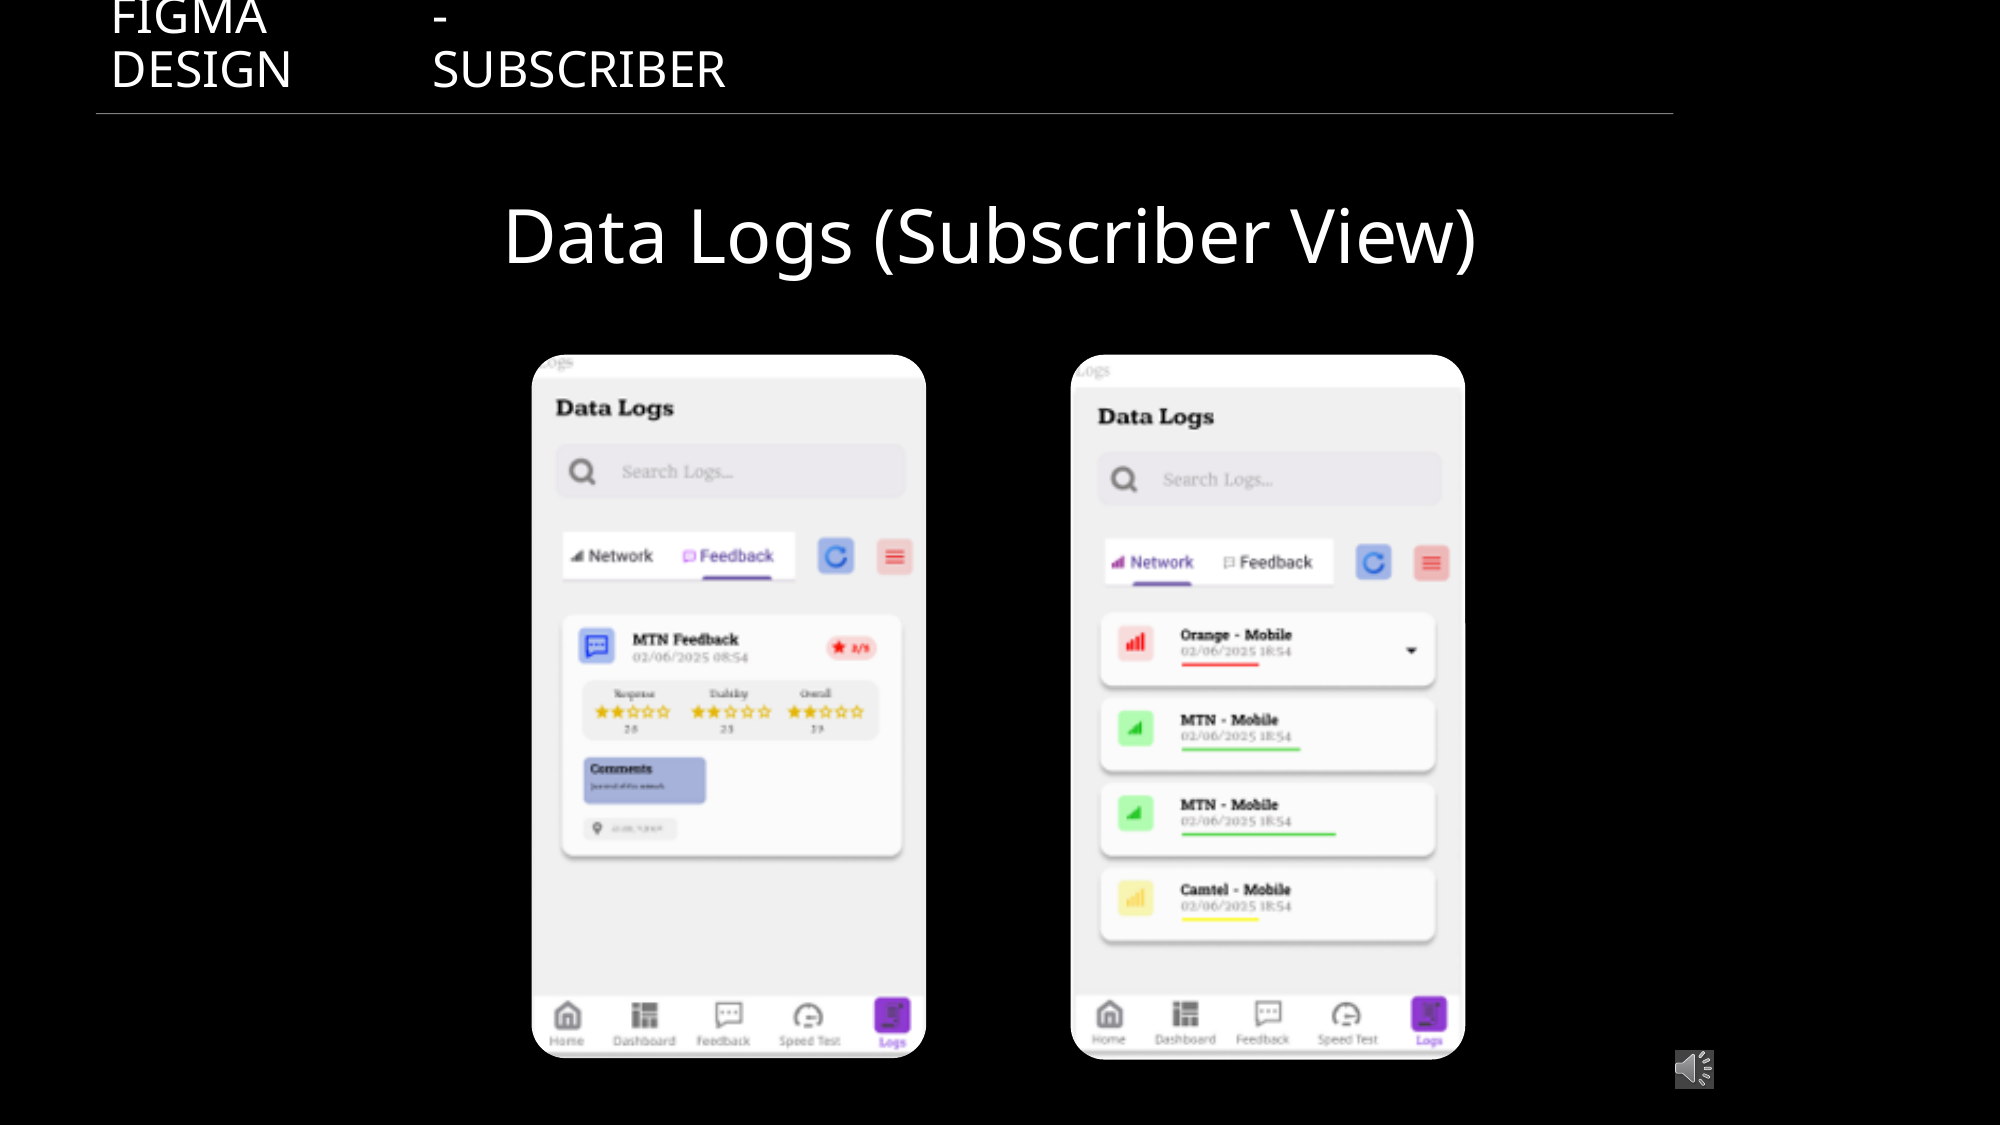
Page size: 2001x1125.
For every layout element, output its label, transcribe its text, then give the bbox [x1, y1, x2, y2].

title FIGMA DESIGN [95, 20, 443, 107]
picture [531, 354, 927, 1059]
text_box Data Logs (Subscriber View) [461, 181, 1539, 286]
picture [1673, 1048, 1716, 1091]
picture [1070, 354, 1466, 1061]
text_box - SUBSCRIBER [417, 20, 765, 106]
